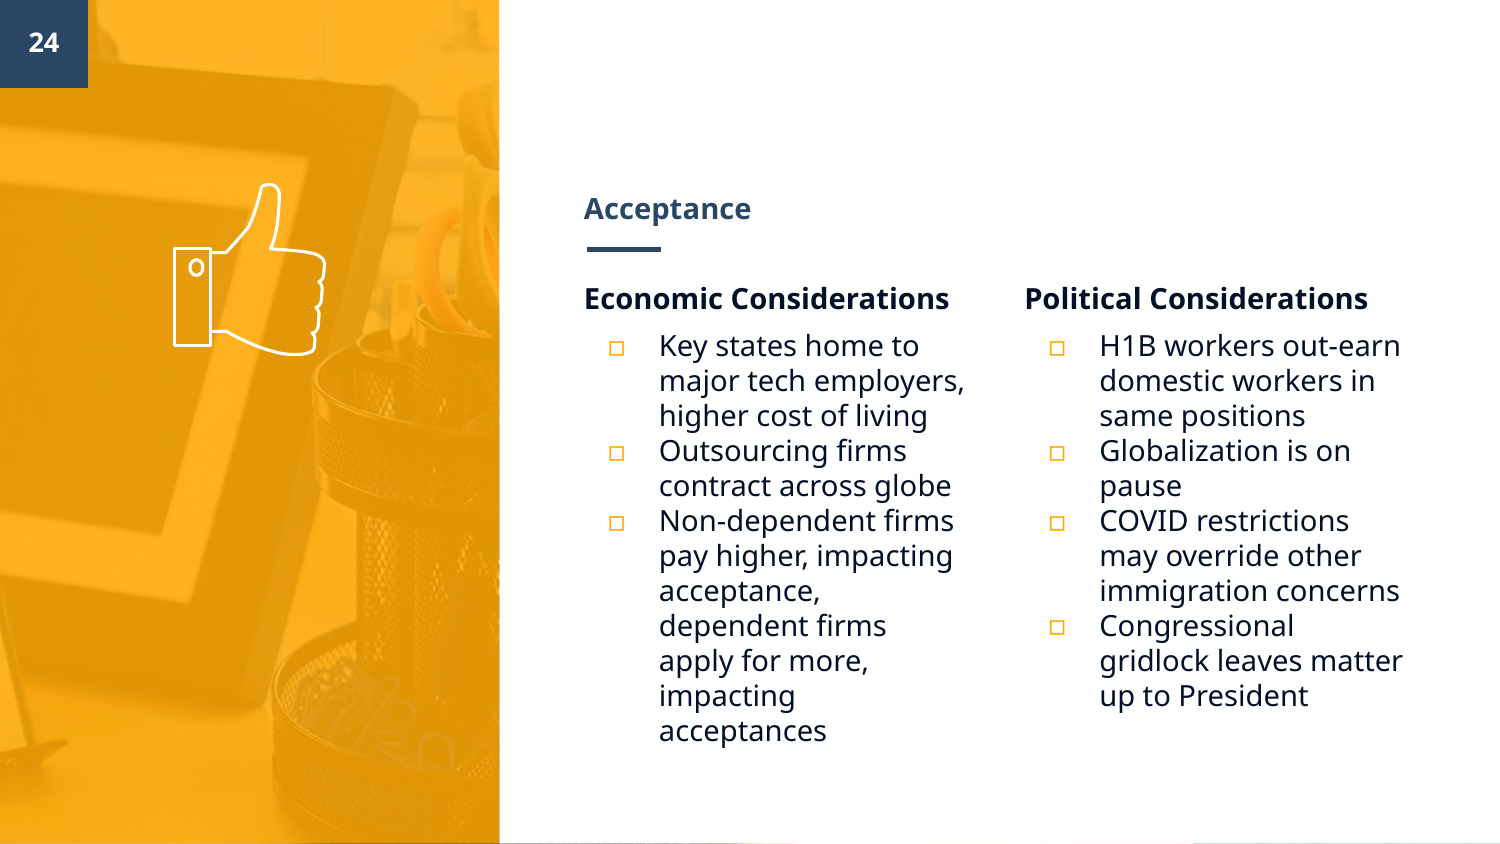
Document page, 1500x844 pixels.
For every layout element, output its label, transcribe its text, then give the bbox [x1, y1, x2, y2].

slide_number 24 [0, 0, 89, 88]
list Political Considerations H1B workers out-earn domestic workers in same positions Globalization is on pause COVID restrictions may override other immigration concerns Congressional gridlock leaves matter up to President [1009, 264, 1425, 784]
title Acceptance [568, 130, 1426, 241]
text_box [174, 184, 325, 355]
list Economic Considerations Key states home to major tech employers, higher cost of living Outsourcing firms contract across globe Non-dependent firms pay higher, impacting acceptance, dependent firms apply for more, impacting acceptances [568, 264, 985, 784]
